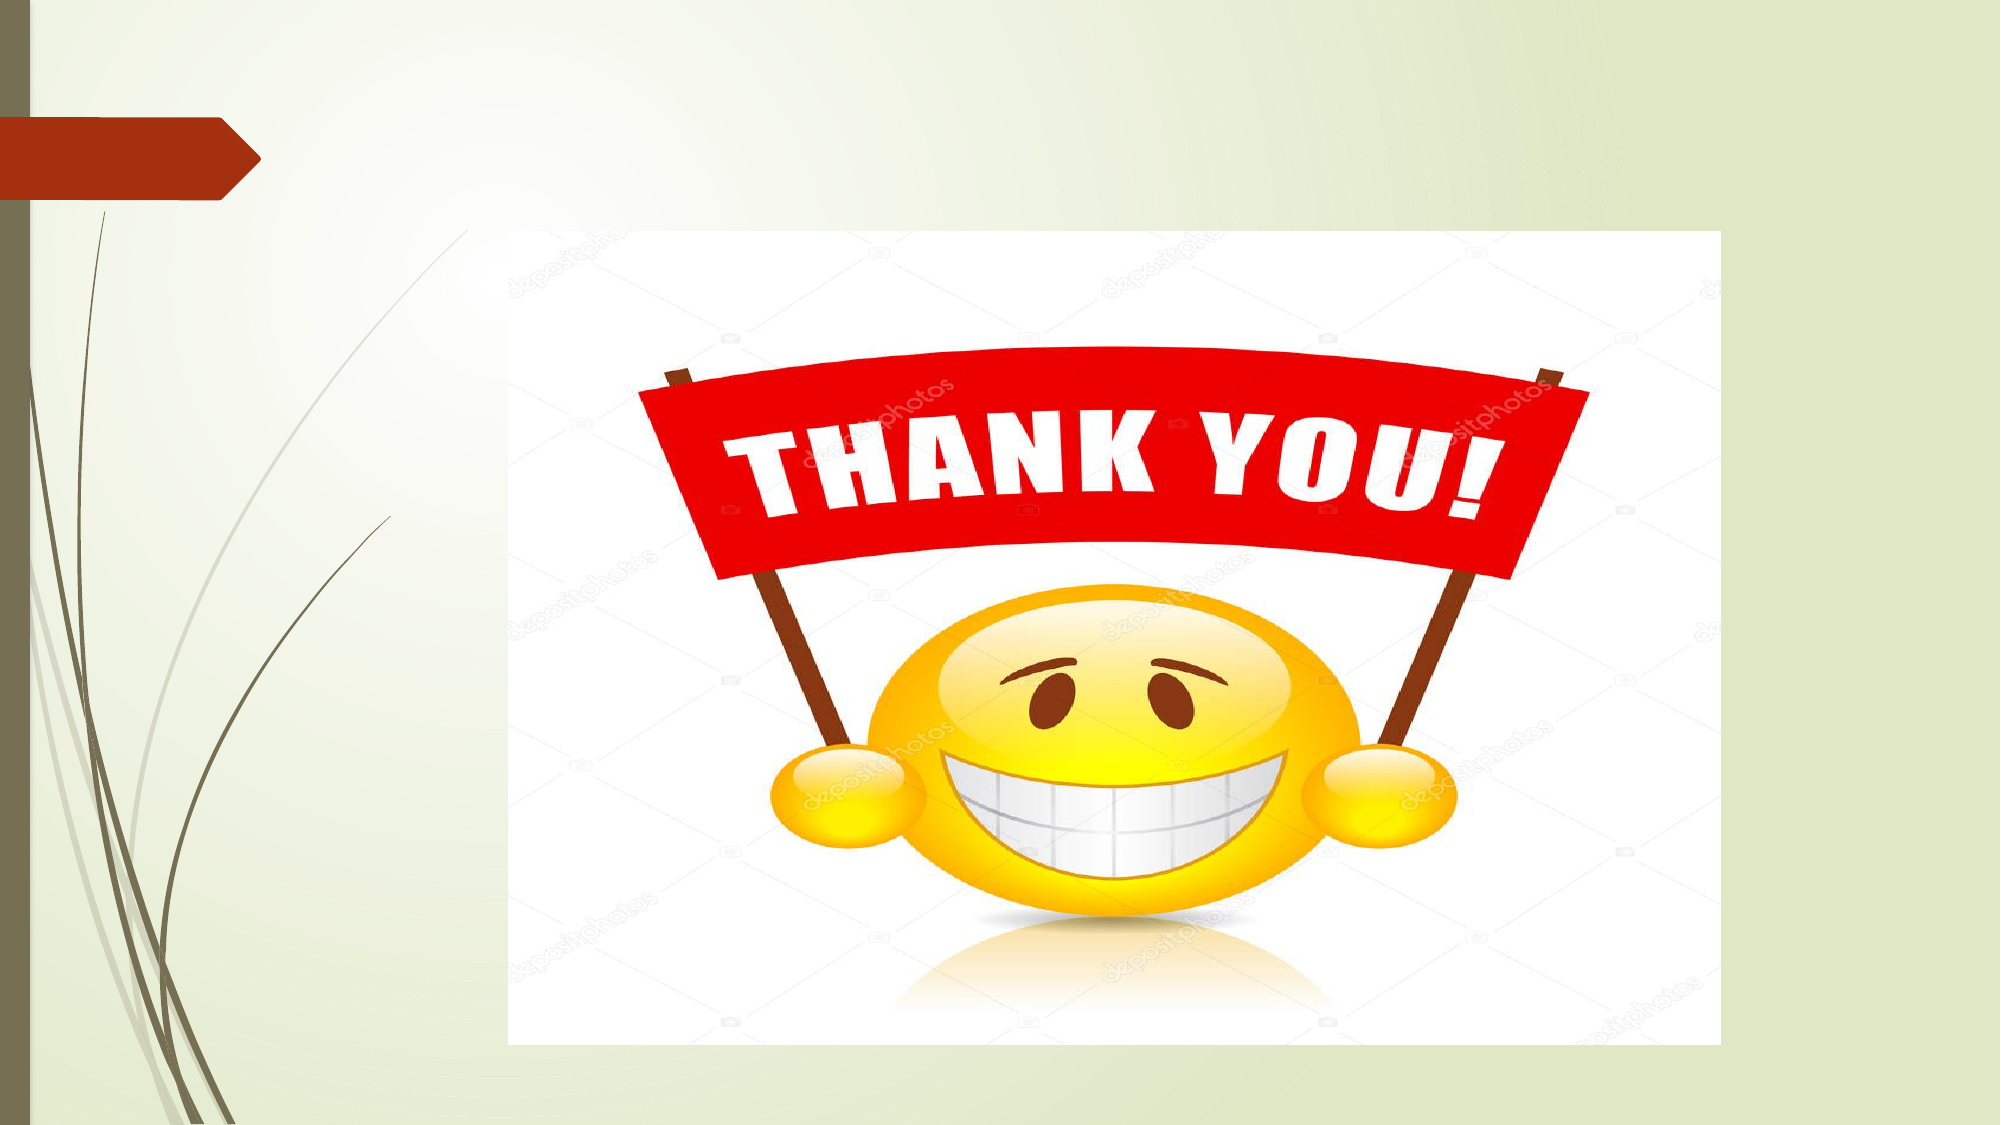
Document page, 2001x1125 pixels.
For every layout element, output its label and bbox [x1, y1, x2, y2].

picture [508, 231, 1721, 1045]
